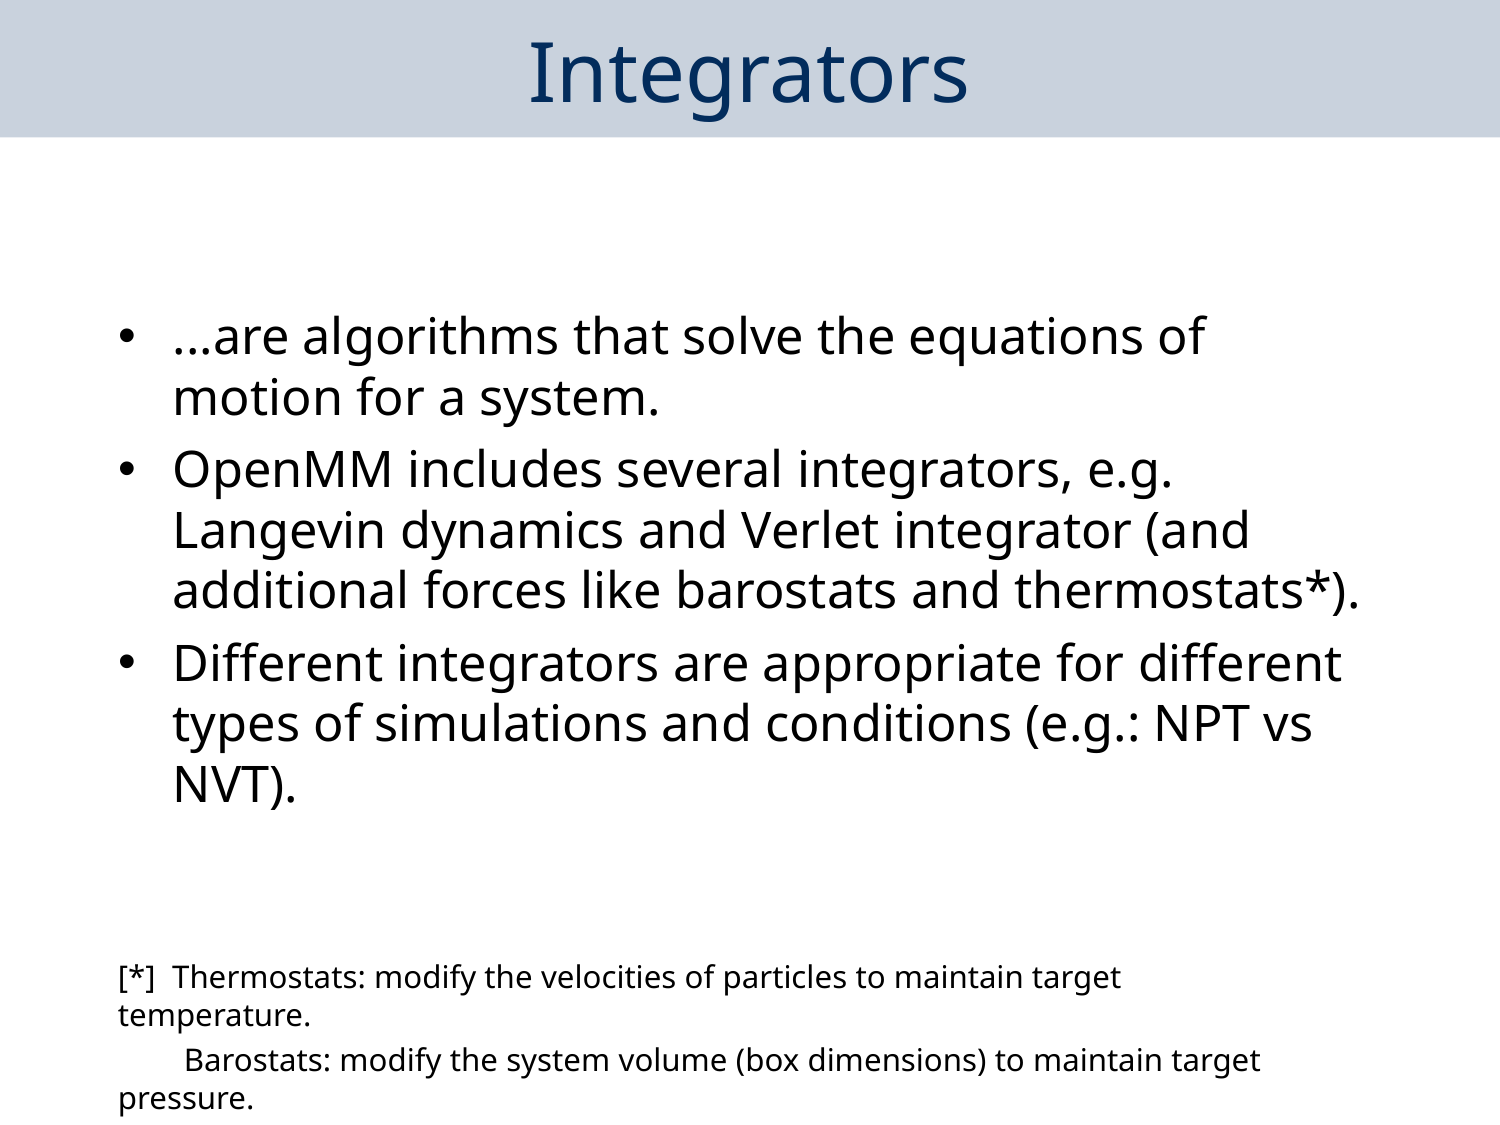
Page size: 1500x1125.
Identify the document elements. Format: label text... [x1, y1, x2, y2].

text_box [*] Thermostats: modify the velocities of particles to maintain target temperature. Barostats: modify the system volume (box dimensions) to maintain target pressure. [103, 950, 1288, 1123]
text_box Integrators [0, 0, 1500, 138]
list ...are algorithms that solve the equations of motion for a system. OpenMM includes several integrators, e.g. Langevin dynamics and Verlet integrator (and additional forces like barostats and thermostats*). Different integrators are appropriate for different types of simulations and conditions (e.g.: NPT vs NVT). [103, 296, 1397, 829]
